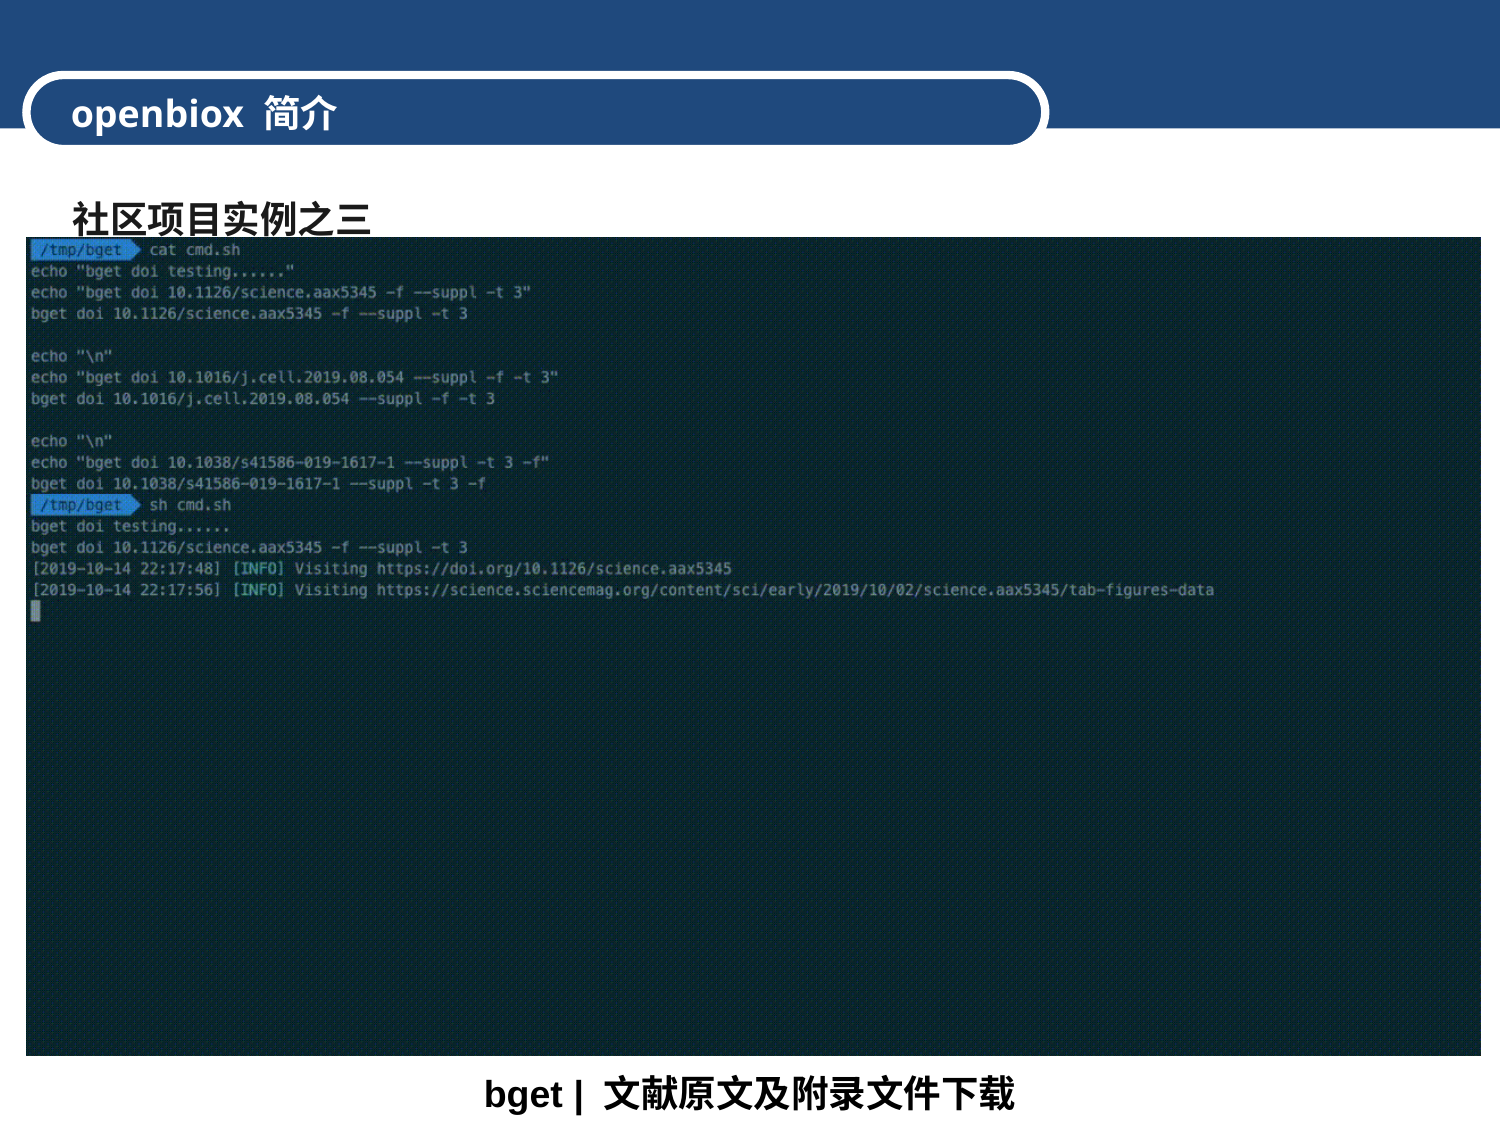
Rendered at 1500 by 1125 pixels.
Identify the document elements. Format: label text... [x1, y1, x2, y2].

text_box [24, 72, 1048, 152]
picture [26, 237, 1482, 1056]
text_box openbiox 简介 [56, 82, 920, 143]
text_box bget | 文献原文及附录文件下载 [469, 1064, 1031, 1123]
text_box [0, 0, 1500, 131]
text_box 社区项目实例之三 [57, 165, 388, 236]
